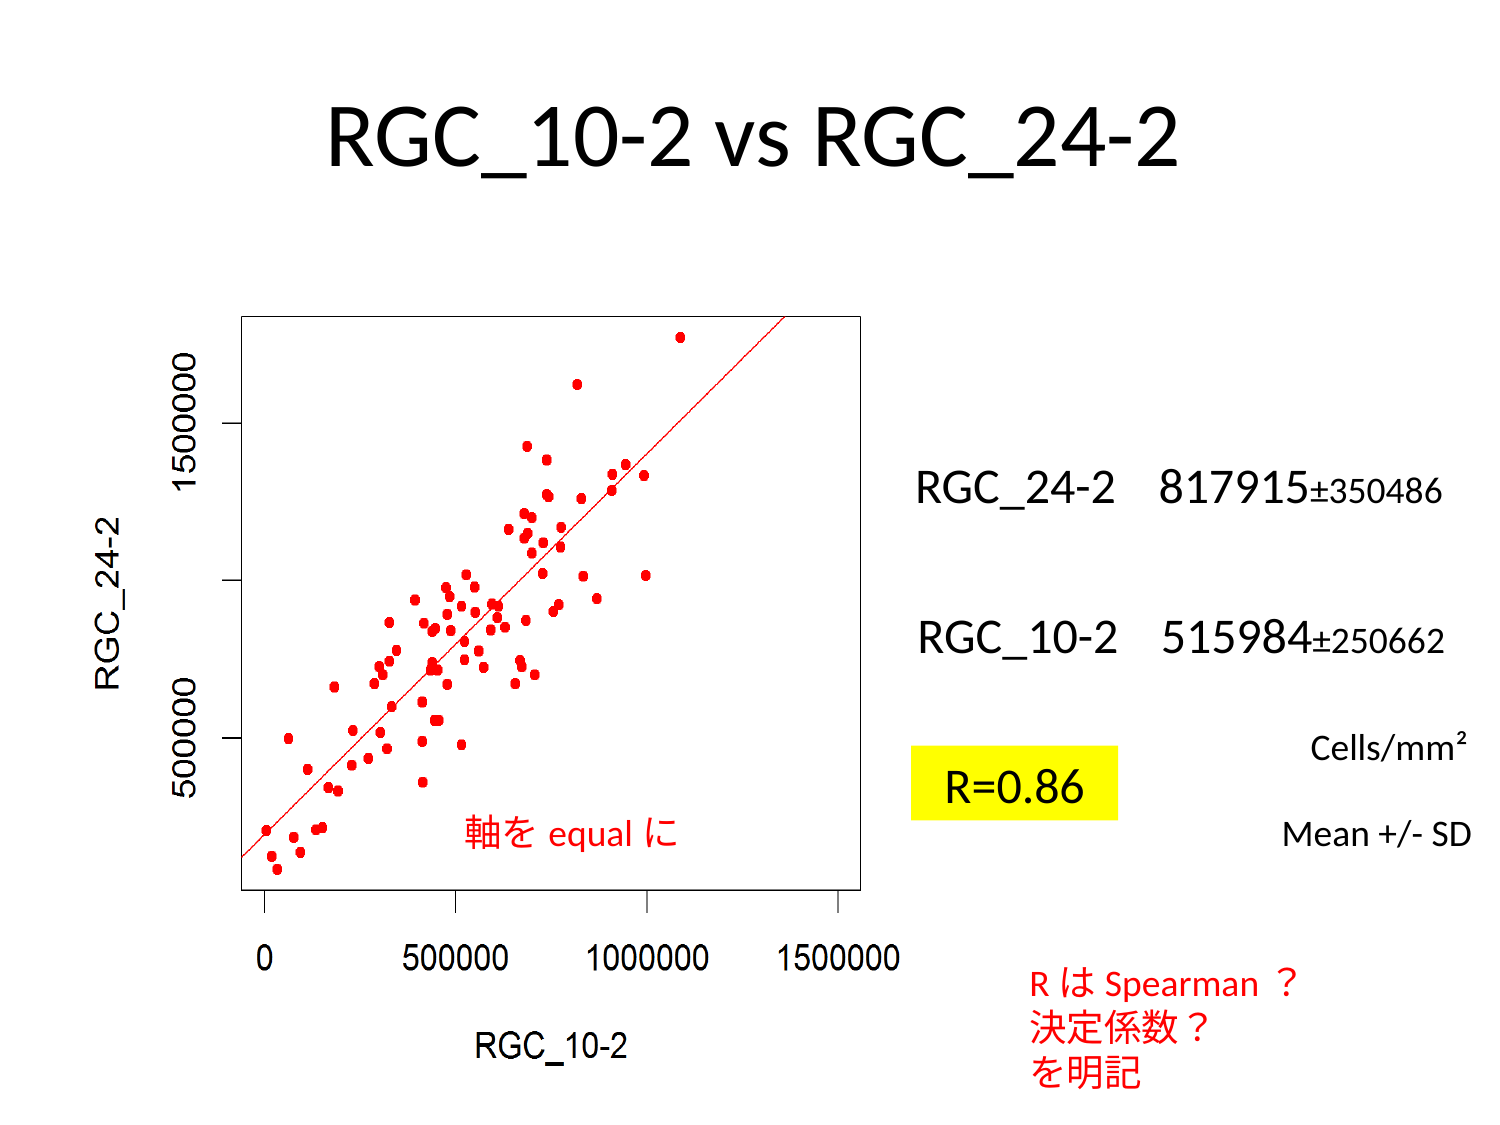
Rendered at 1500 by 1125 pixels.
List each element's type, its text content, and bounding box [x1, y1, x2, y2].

picture [83, 136, 942, 1115]
text_box RはSpearman？決定係数？ を明記 [1014, 951, 1327, 1102]
text_box RGC_24-2 817915±350486 [942, 446, 1500, 522]
title RGC_10-2 vs RGC_24-2 [106, 27, 1401, 246]
text_box RGC_10-2 515984±250662 [942, 596, 1498, 671]
text_box R=0.86 [942, 745, 1119, 821]
text_box Mean +/- SD [1266, 801, 1487, 862]
text_box Cells/mm² [1295, 715, 1484, 776]
